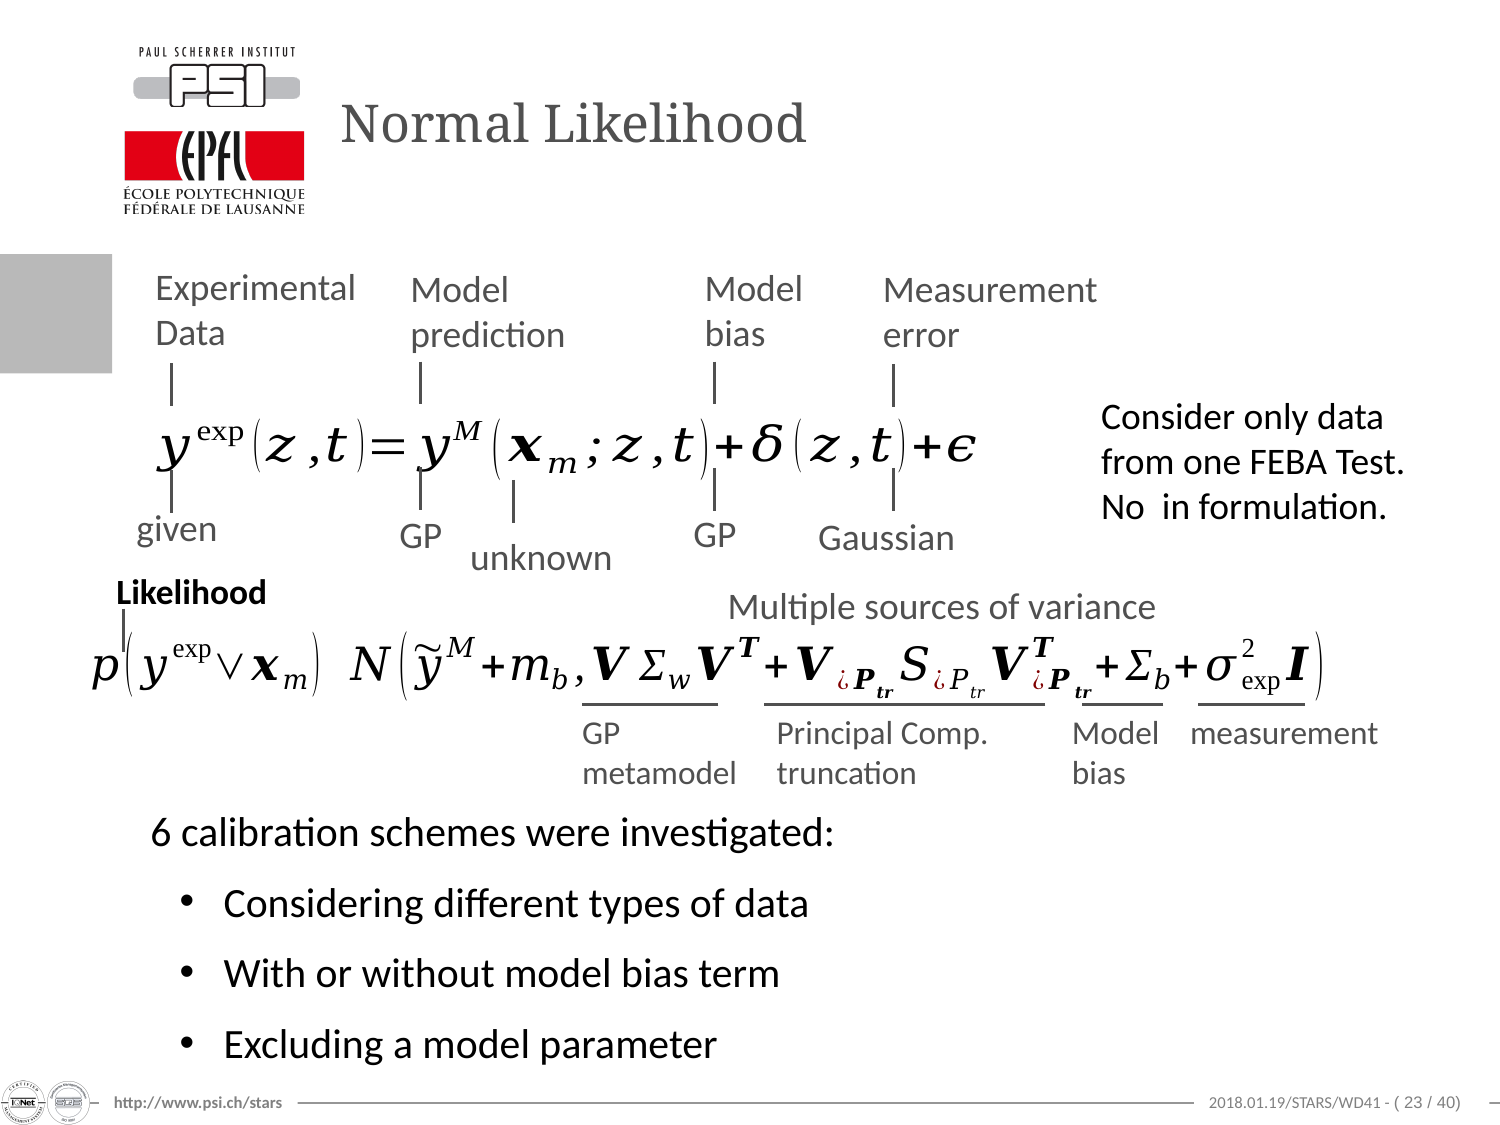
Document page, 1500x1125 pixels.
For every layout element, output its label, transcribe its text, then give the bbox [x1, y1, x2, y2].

text_box Likelihood [101, 561, 297, 620]
text_box Model bias [1057, 704, 1187, 799]
text_box Measurement error [868, 257, 1117, 363]
text_box Gaussian [798, 505, 976, 566]
picture [0, 1080, 90, 1125]
text_box Experimental Data [140, 255, 372, 361]
text_box GP metamodel [567, 704, 761, 797]
text_box Model prediction [395, 257, 590, 363]
text_box measurement [1175, 704, 1412, 759]
text_box GP [343, 503, 498, 564]
text_box given [100, 496, 254, 557]
text_box unknown [450, 525, 633, 586]
text_box Multiple sources of variance [579, 574, 1306, 634]
text_box Principal Comp. truncation [761, 704, 1046, 799]
text_box Model bias [689, 256, 833, 361]
text_box 6 calibration schemes were investigated: Considering different types of data With or without model bias term Excluding a model parameter [135, 797, 894, 1075]
text_box GP [634, 502, 796, 563]
title Normal Likelihood [340, 47, 1223, 197]
